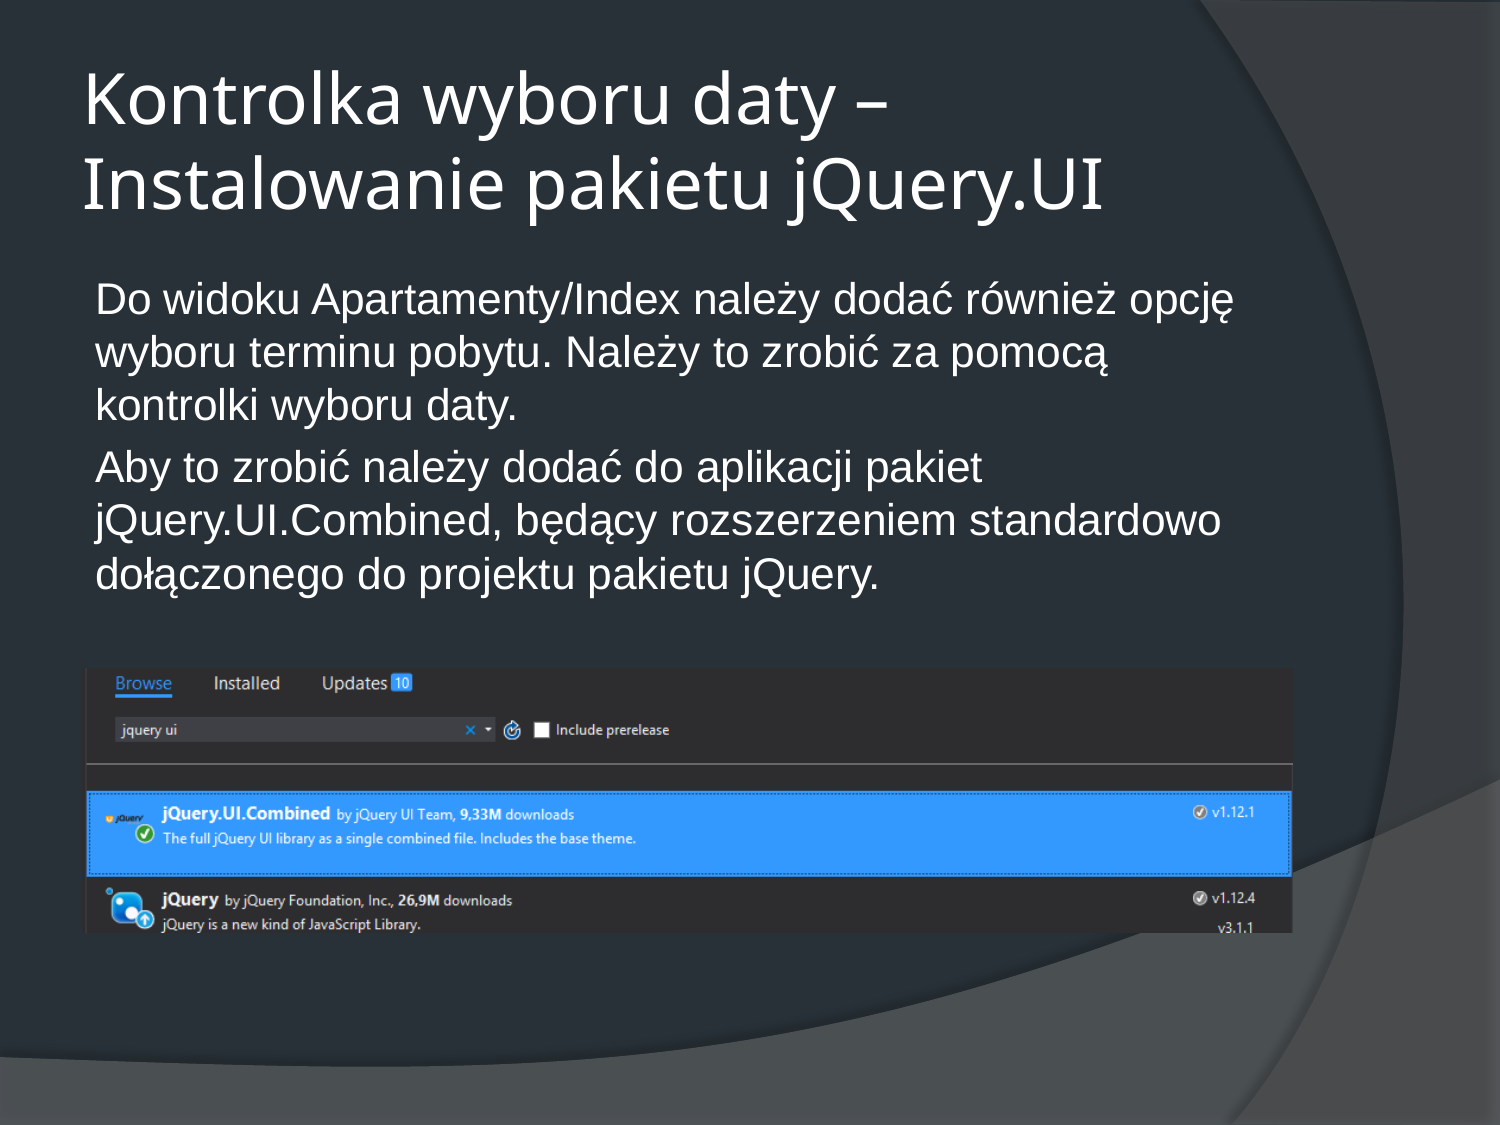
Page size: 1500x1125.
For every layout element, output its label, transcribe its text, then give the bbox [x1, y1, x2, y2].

picture [82, 668, 1293, 933]
title Kontrolka wyboru daty – Instalowanie pakietu jQuery.UI [75, 45, 1300, 233]
list Do widoku Apartamenty/Index należy dodać również opcję wyboru terminu pobytu. Należy to zrobić za pomocą kontrolki wyboru daty. Aby to zrobić należy dodać do aplikacji pakiet jQuery.UI.Combined, będący rozszerzeniem standardowo dołączonego do projektu pakietu jQuery. [75, 262, 1300, 608]
